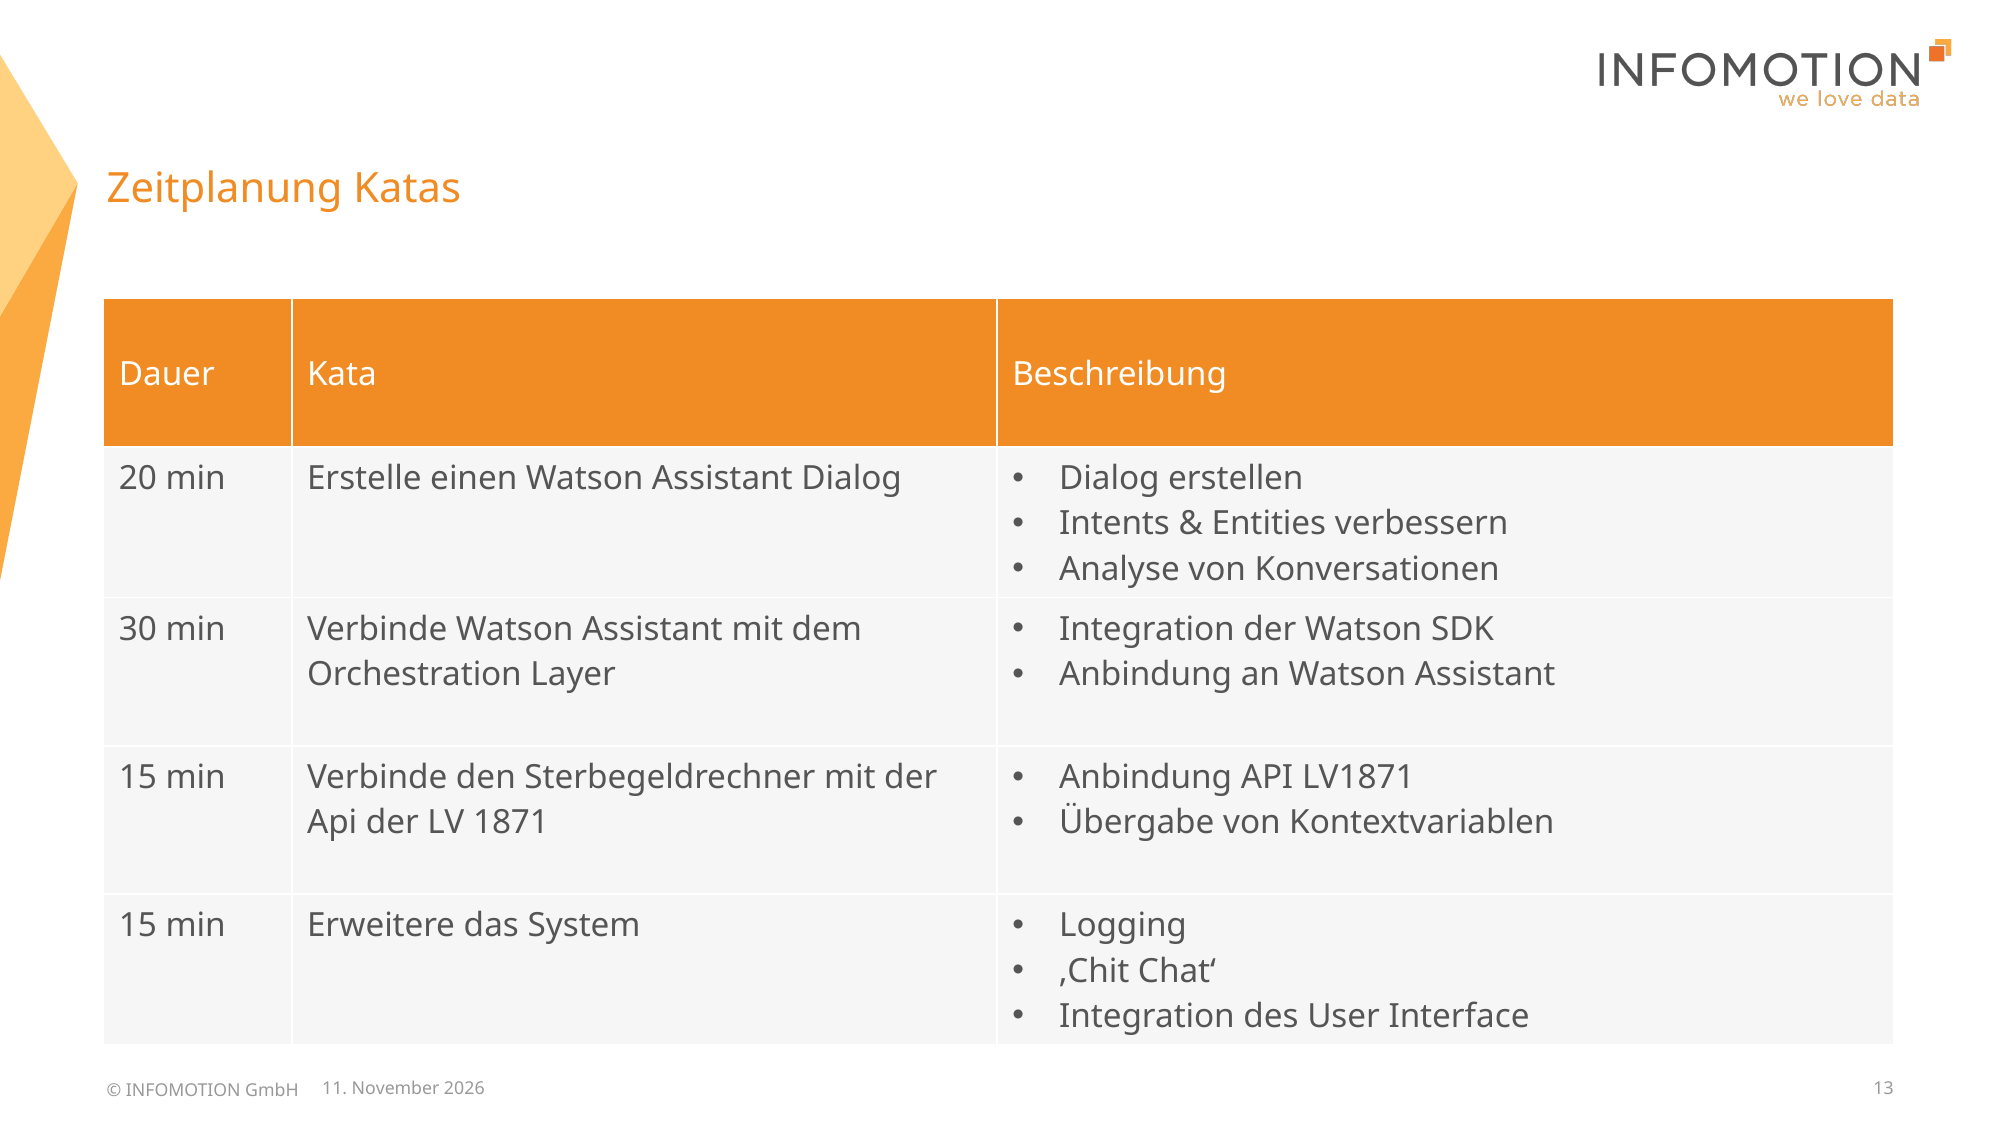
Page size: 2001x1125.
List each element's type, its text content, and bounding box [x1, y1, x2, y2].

table_cell 30 min [104, 598, 291, 745]
table_header Dauer [104, 299, 291, 446]
table_cell Verbinde Watson Assistant mit dem Orchestration Layer [293, 598, 996, 745]
table_cell 20 min [104, 448, 291, 597]
table_header Kata [293, 299, 996, 446]
table_cell 15 min [104, 747, 291, 893]
table_cell Erstelle einen Watson Assistant Dialog [293, 448, 996, 597]
table_cell Verbinde den Sterbegeldrechner mit der Api der LV 1871 [293, 747, 996, 893]
table_cell Anbindung API LV1871 Übergabe von Kontextvariablen [998, 747, 1893, 893]
table_cell Integration der Watson SDK Anbindung an Watson Assistant [998, 598, 1893, 745]
title Zeitplanung Katas [106, 160, 1894, 262]
table_header Beschreibung [998, 299, 1893, 446]
table_cell Dialog erstellen Intents & Entities verbessern Analyse von Konversationen [998, 448, 1893, 597]
table_cell Erweitere das System [293, 895, 996, 1044]
table_cell Logging ‚Chit Chat‘ Integration des User Interface [998, 895, 1893, 1044]
table_cell 15 min [104, 895, 291, 1044]
picture [1598, 37, 1953, 108]
